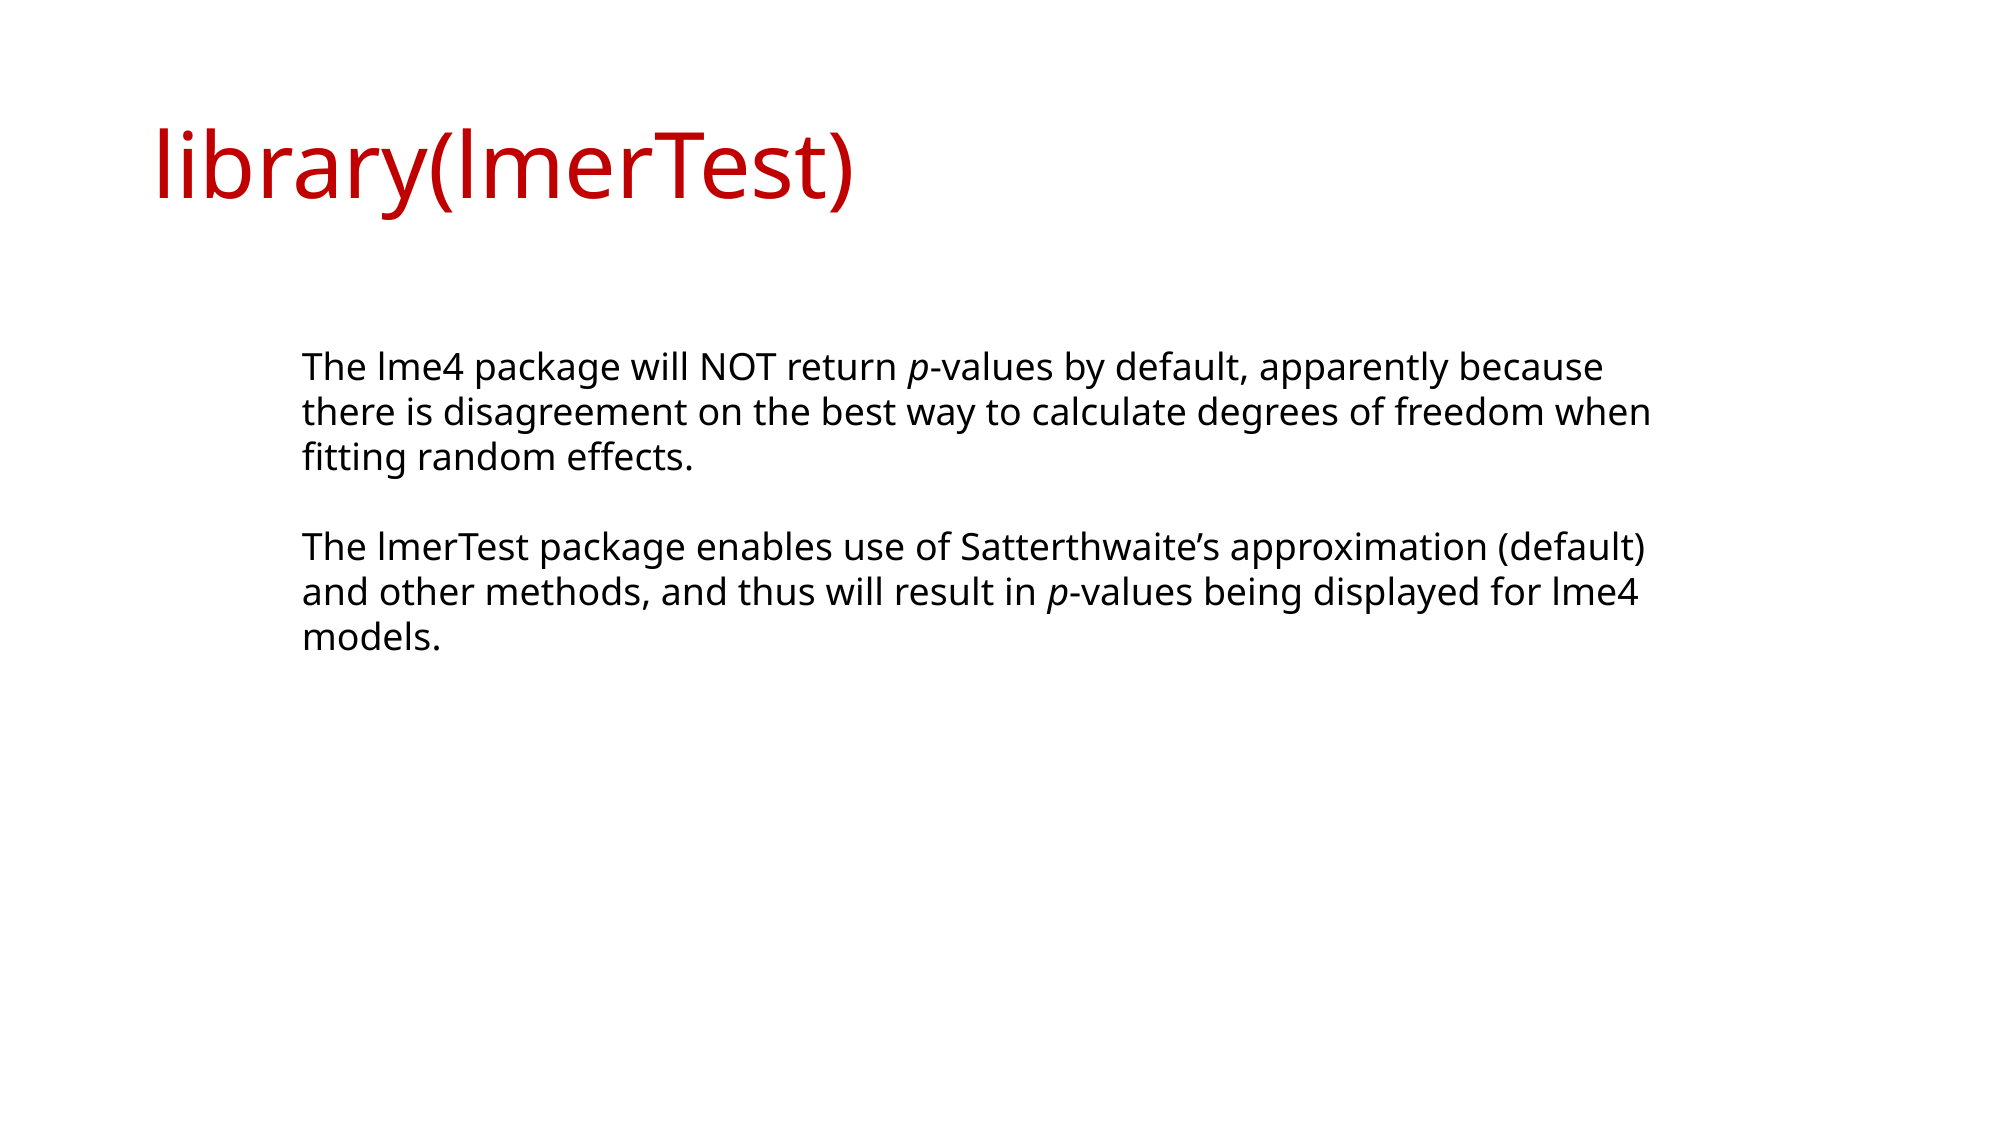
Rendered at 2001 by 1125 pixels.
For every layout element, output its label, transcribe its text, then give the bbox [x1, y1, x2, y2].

title library(lmerTest) [137, 59, 1863, 278]
text_box The lme4 package will NOT return p-values by default, apparently because there is disagreement on the best way to calculate degrees of freedom when fitting random effects. The lmerTest package enables use of Satterthwaite’s approximation (default) and other methods, and thus will result in p-values being displayed for lme4 models. [287, 335, 1713, 665]
